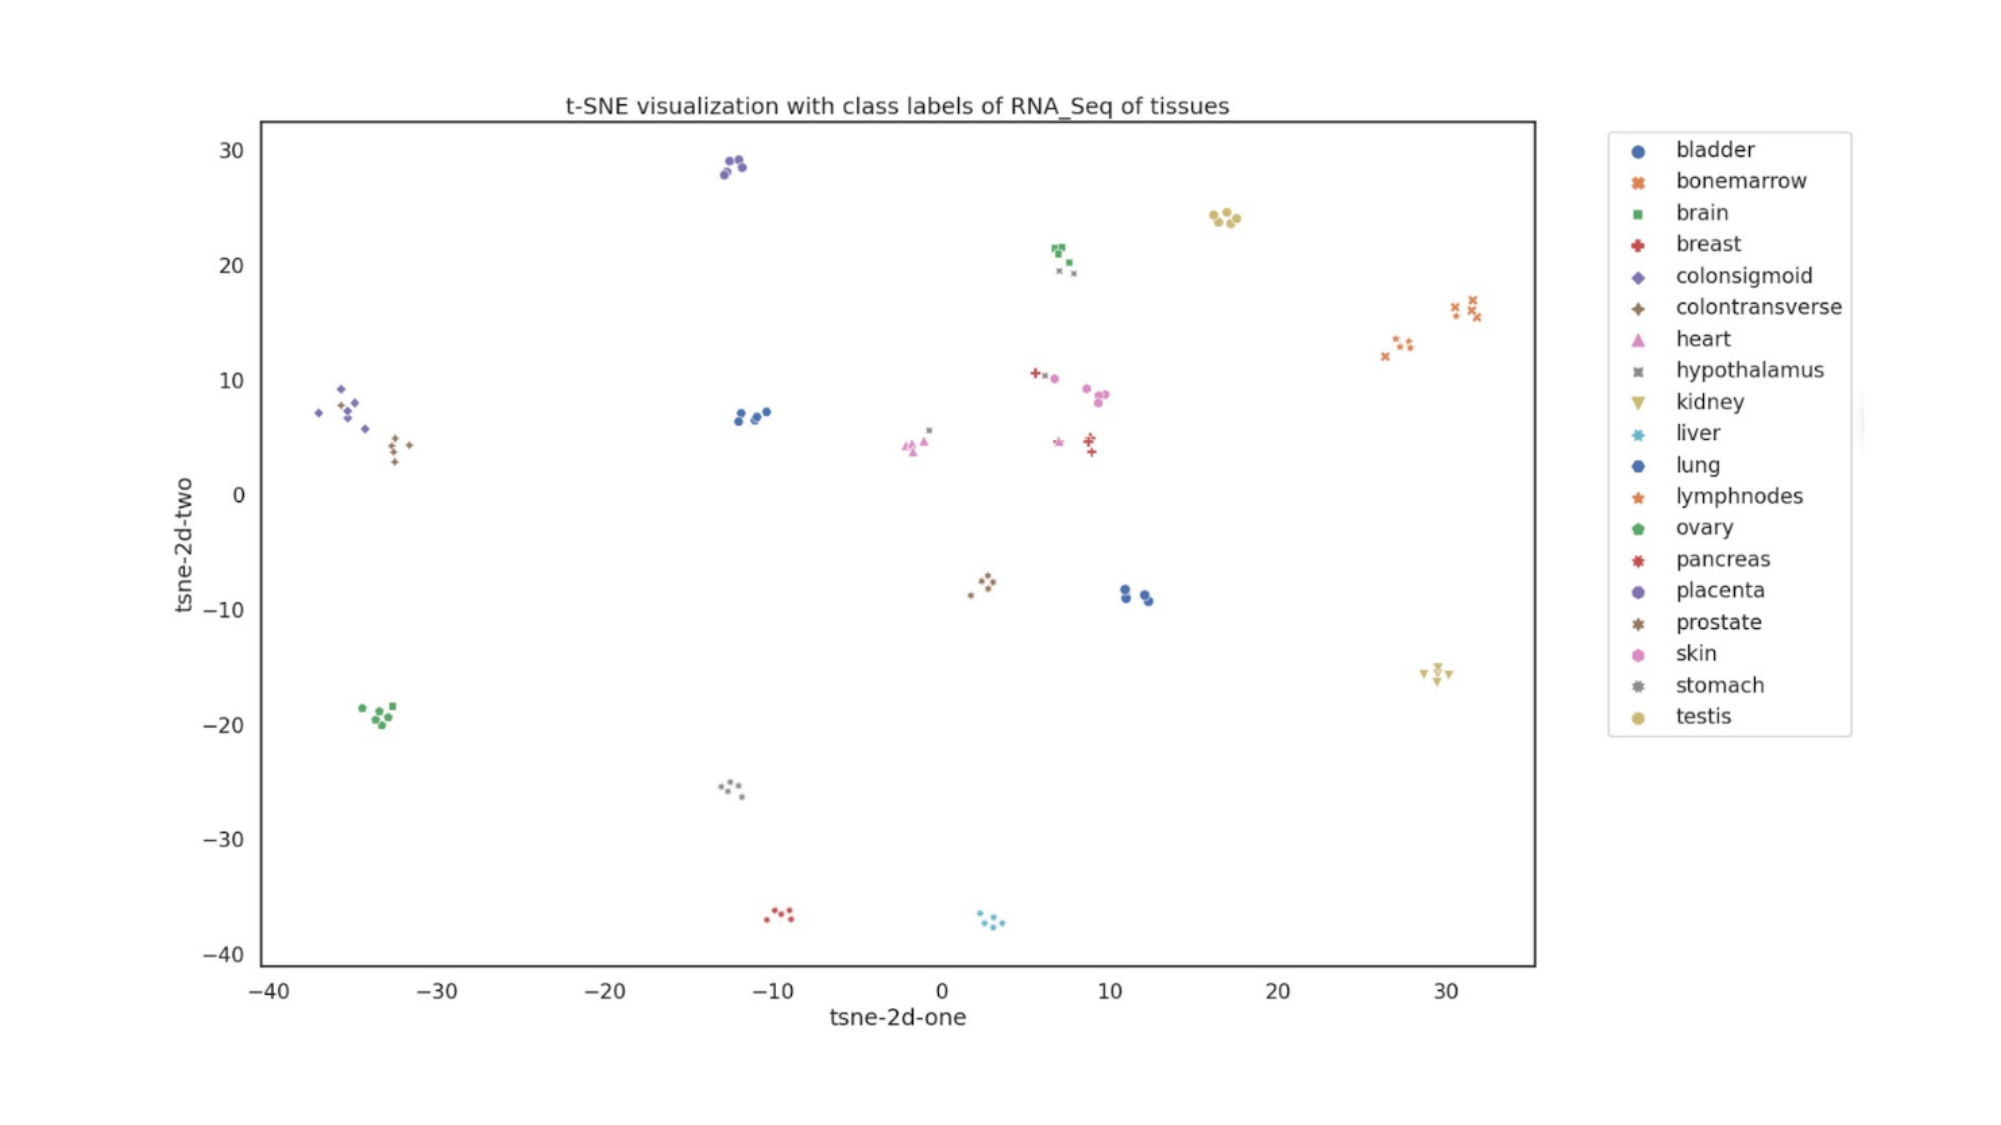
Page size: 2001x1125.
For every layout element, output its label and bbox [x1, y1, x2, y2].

picture [135, 88, 1865, 1037]
